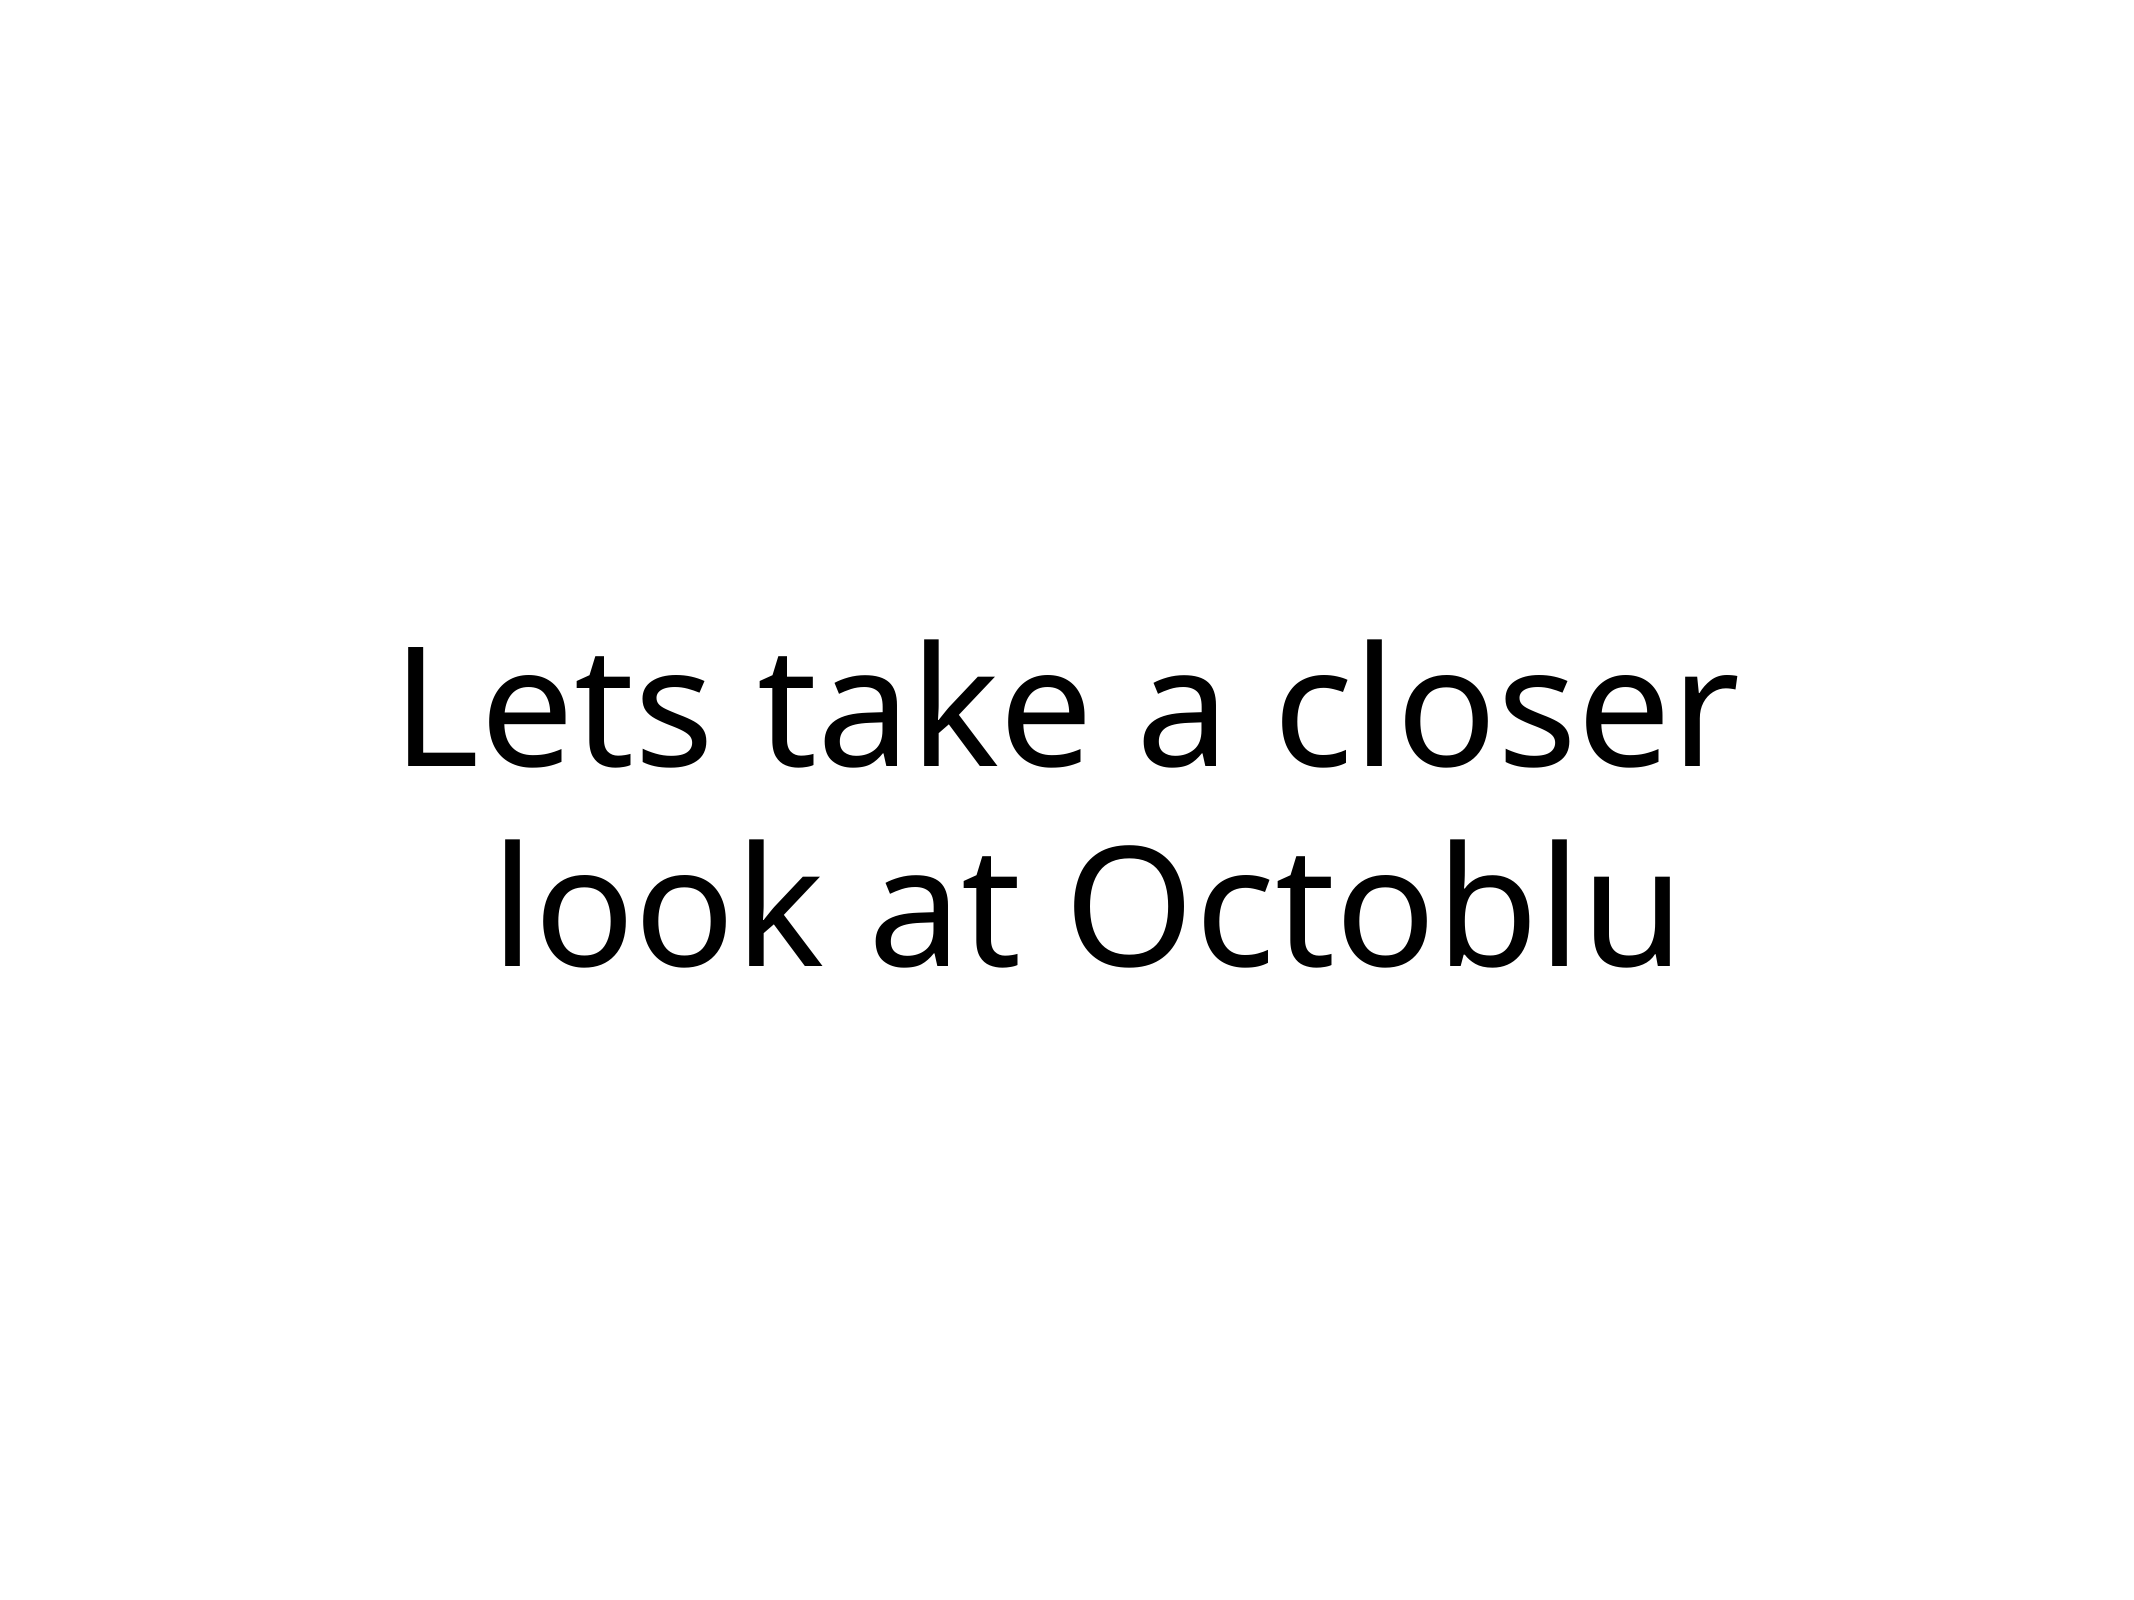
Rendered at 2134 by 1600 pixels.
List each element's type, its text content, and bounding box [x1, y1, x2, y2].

title Lets take a closer look at Octoblu [207, 528, 1926, 1072]
